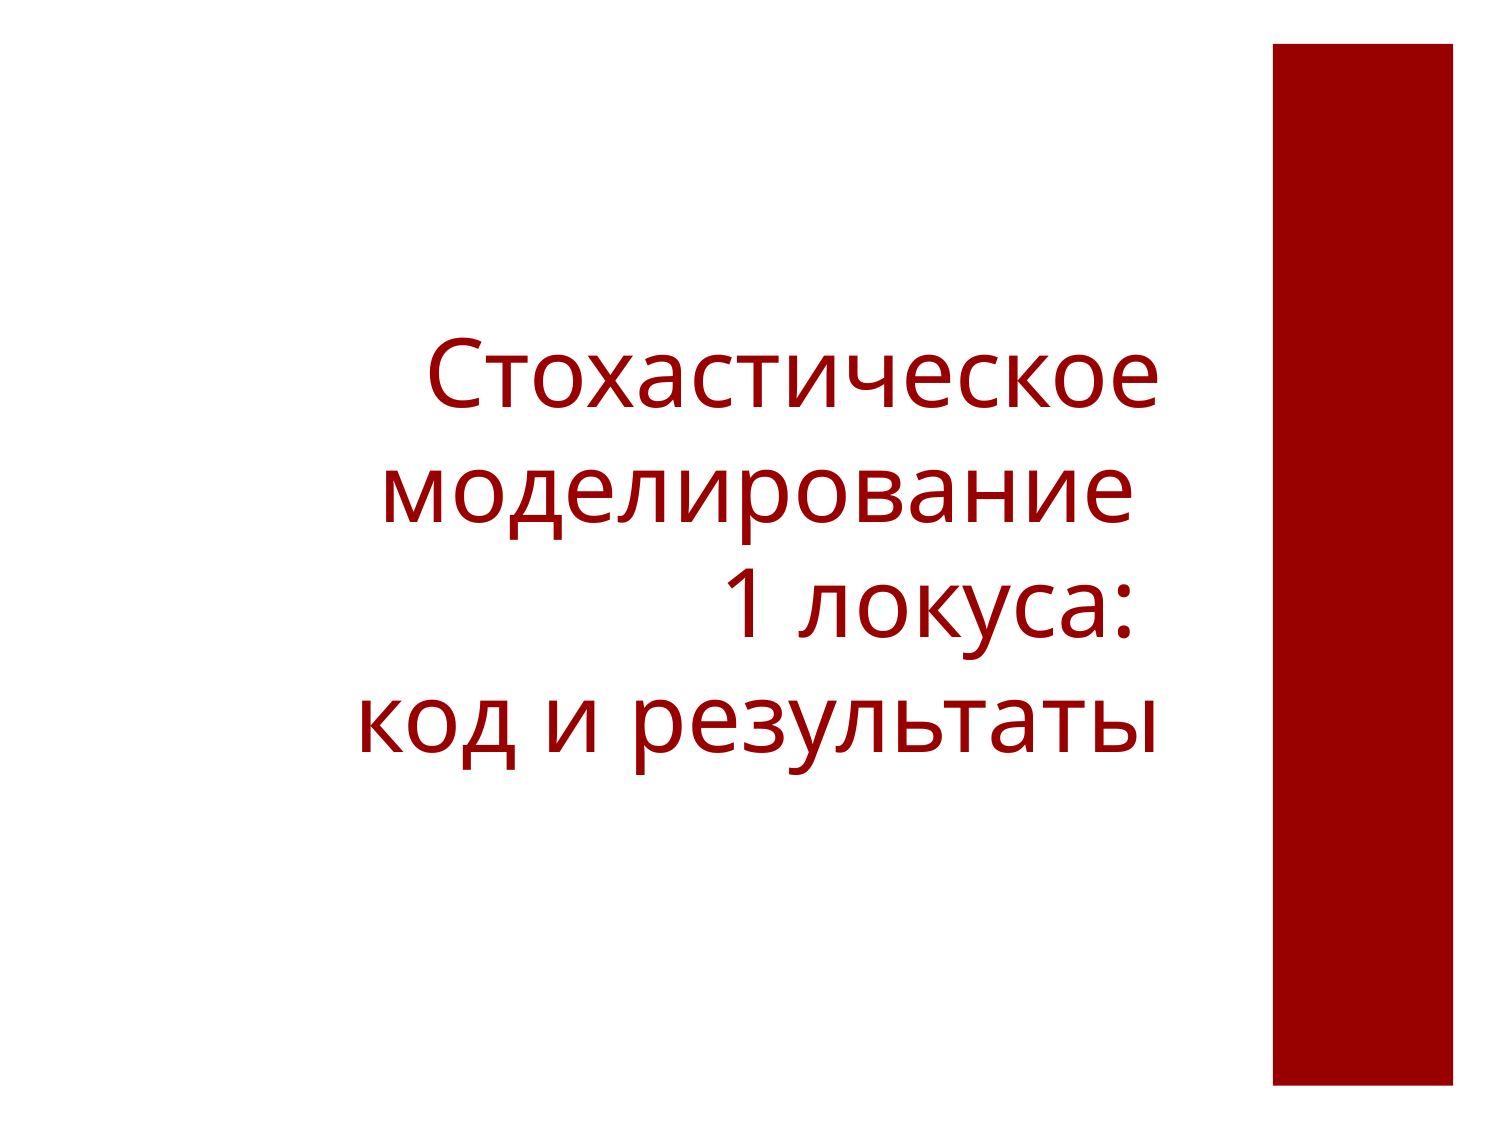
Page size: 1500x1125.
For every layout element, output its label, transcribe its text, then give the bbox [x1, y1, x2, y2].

title Стохастическое моделирование 1 локуса: код и результаты [26, 271, 1178, 780]
